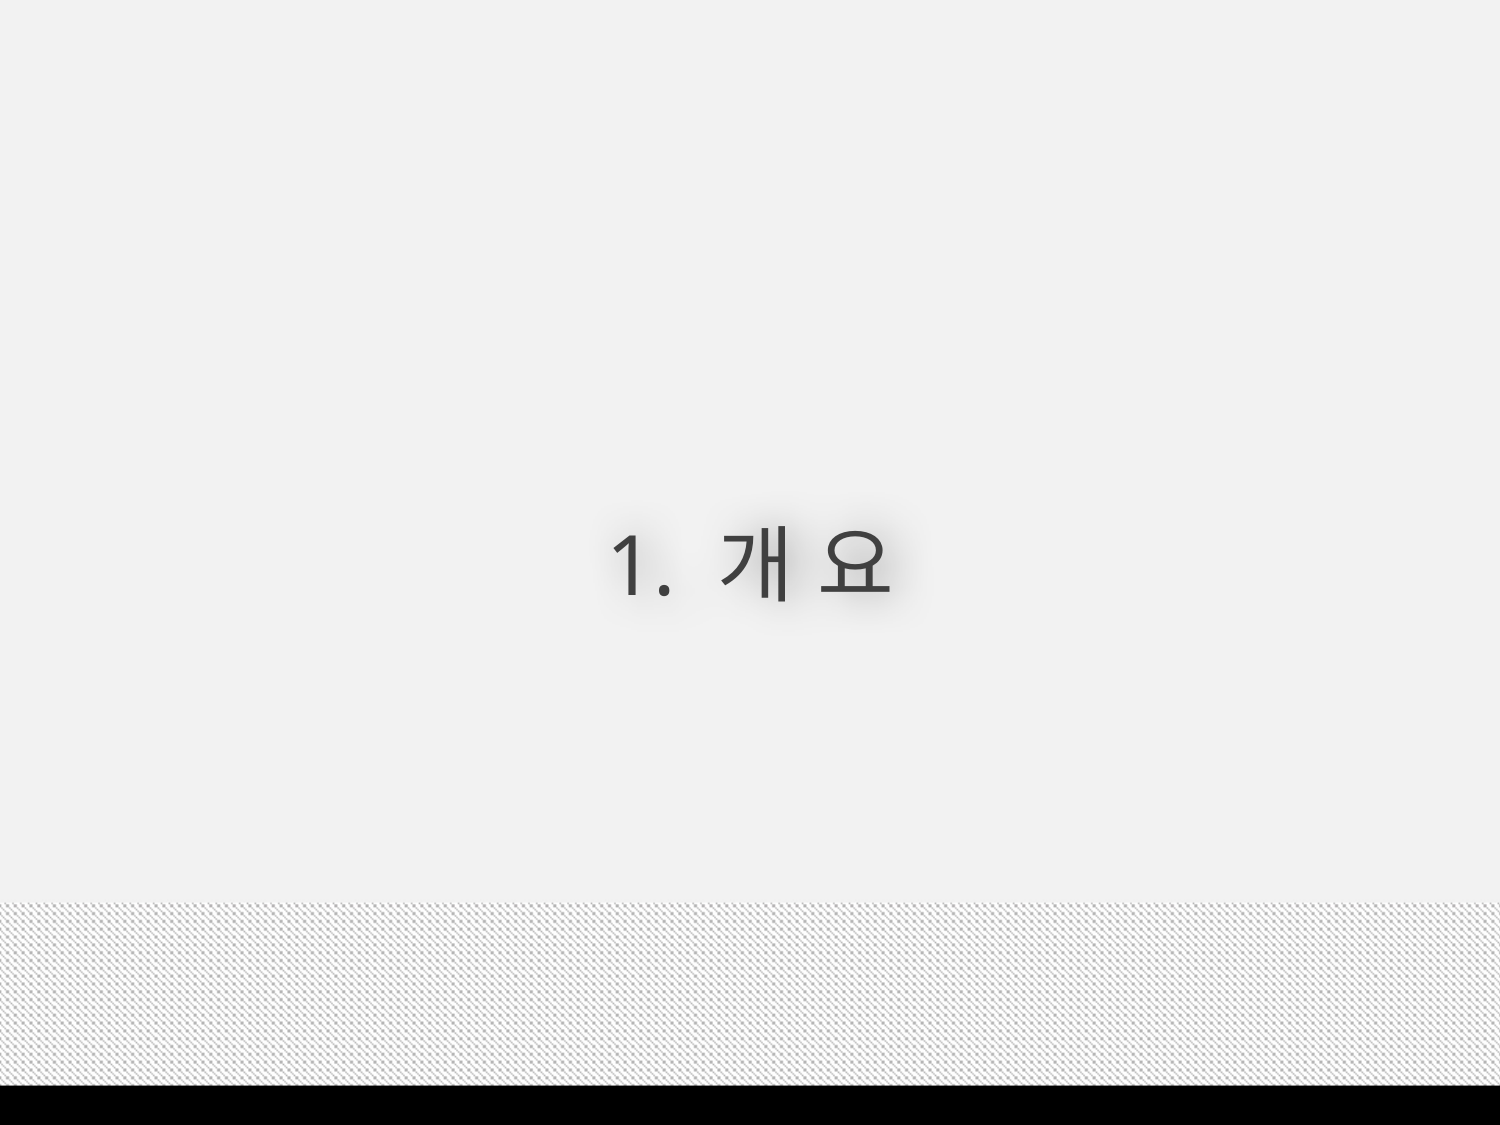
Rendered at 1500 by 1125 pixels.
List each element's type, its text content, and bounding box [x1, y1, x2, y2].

picture [0, 0, 1500, 1125]
text_box 1. 개 요 [168, 504, 1332, 620]
